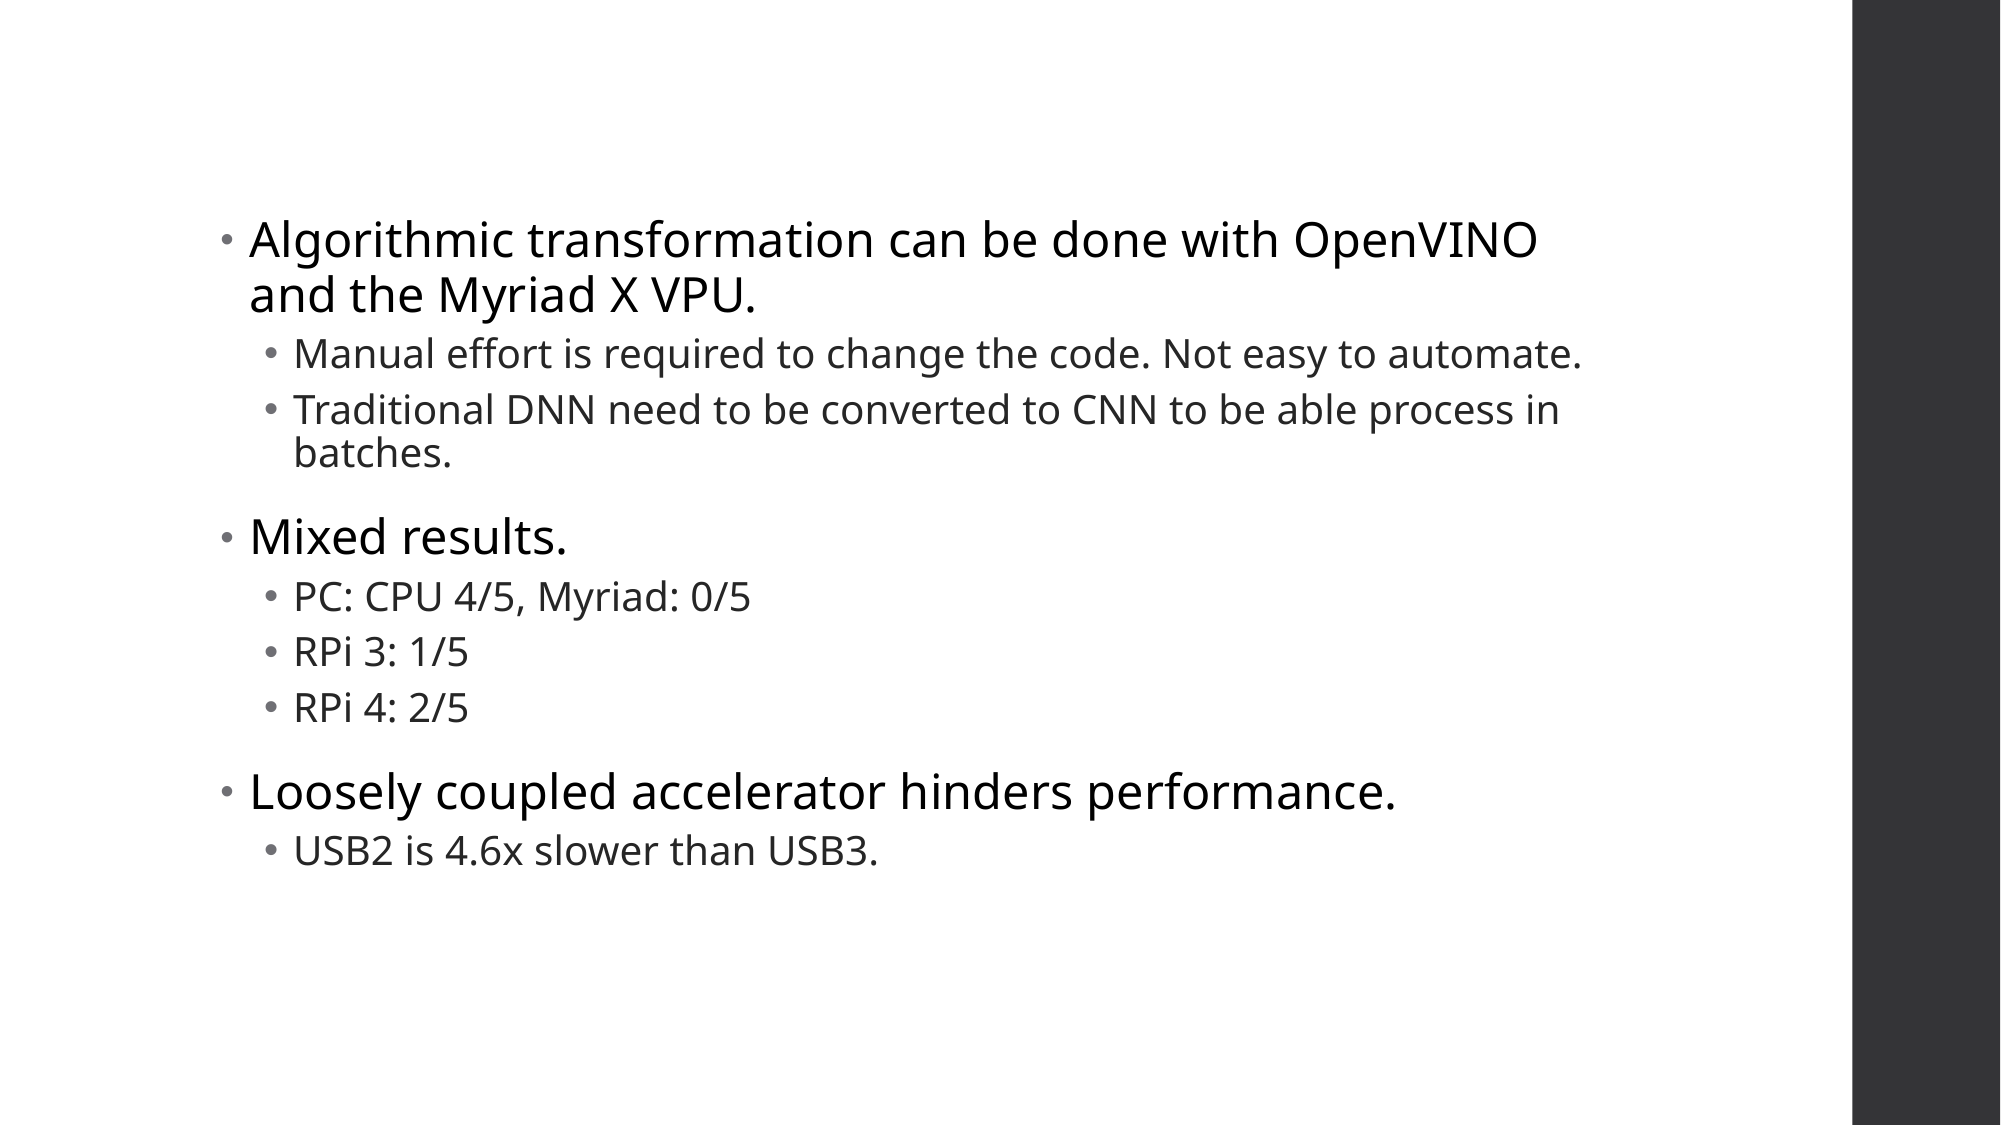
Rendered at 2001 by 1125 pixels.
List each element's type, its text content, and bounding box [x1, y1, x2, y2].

list Algorithmic transformation can be done with OpenVINO and the Myriad X VPU. Manual effort is required to change the code. Not easy to automate. Traditional DNN need to be converted to CNN to be able process in batches. Mixed results. PC: CPU 4/5, Myriad: 0/5 RPi 3: 1/5 RPi 4: 2/5 Loosely coupled accelerator hinders performance. USB2 is 4.6x slower than USB3. [205, 205, 1616, 920]
